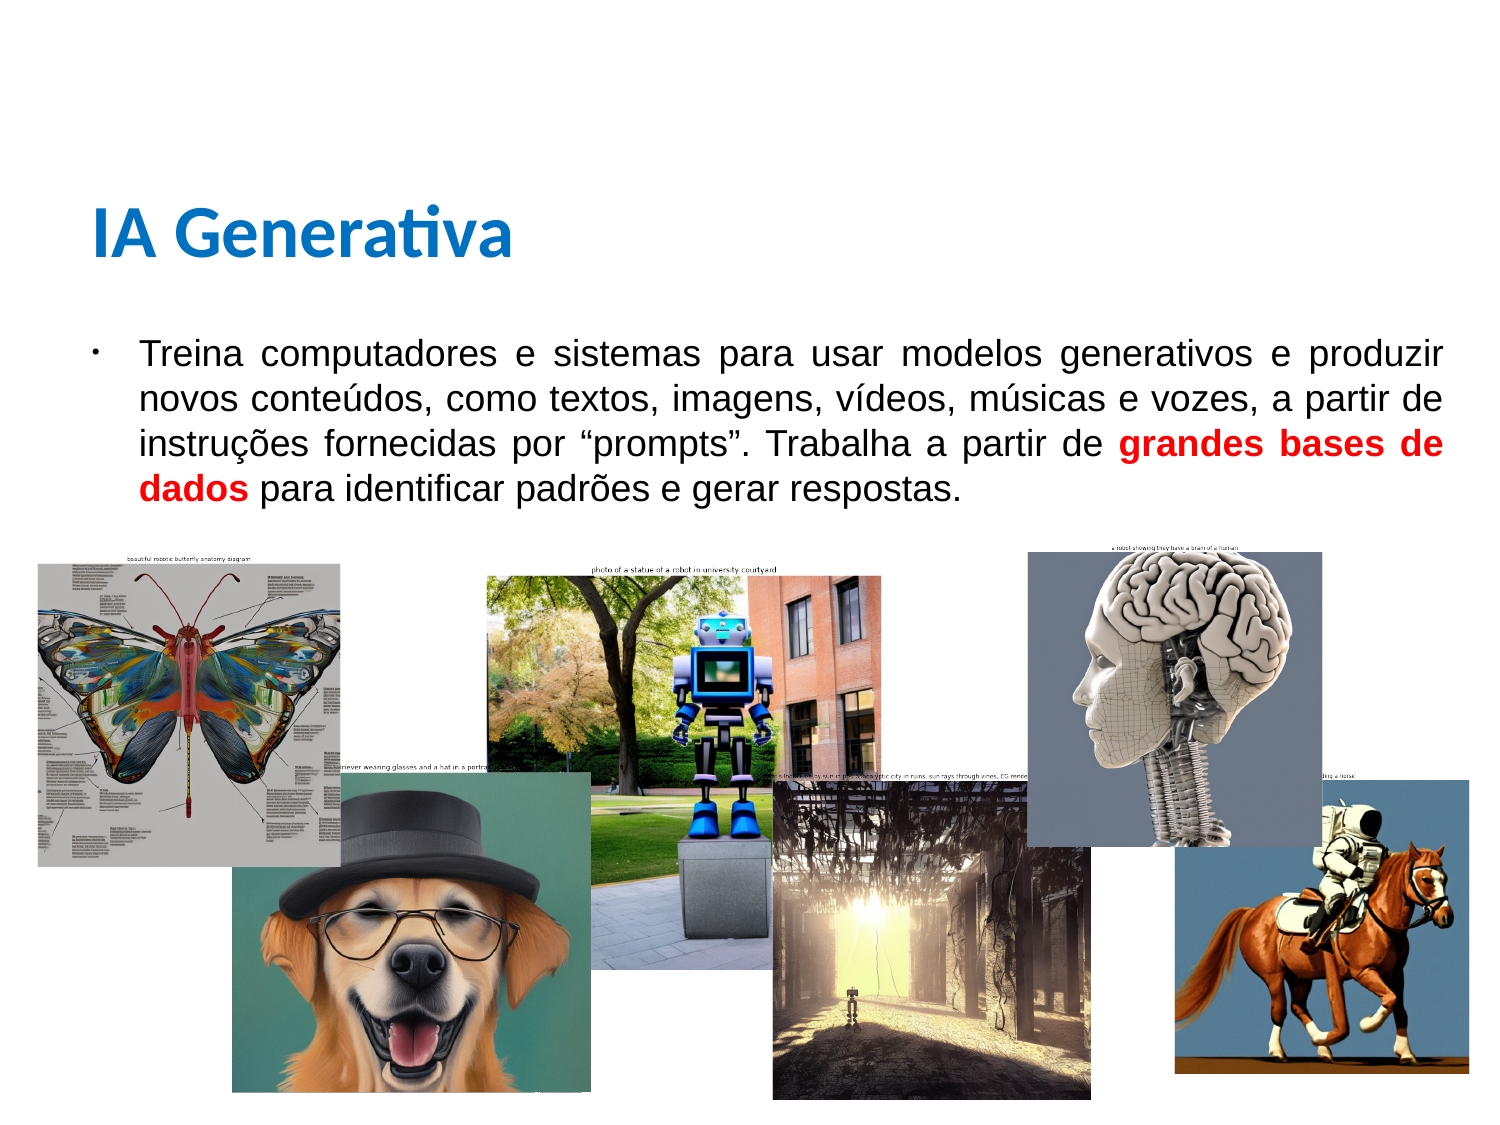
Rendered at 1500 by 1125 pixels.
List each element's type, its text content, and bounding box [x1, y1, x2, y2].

text_box IA Generativa [77, 174, 552, 280]
text_box Treina computadores e sistemas para usar modelos generativos e produzir novos conteúdos, como textos, imagens, vídeos, músicas e vozes, a partir de instruções fornecidas por “prompts”. Trabalha a partir de grandes bases de dados para identificar padrões e gerar respostas. [77, 321, 1459, 517]
picture [34, 542, 1472, 1125]
